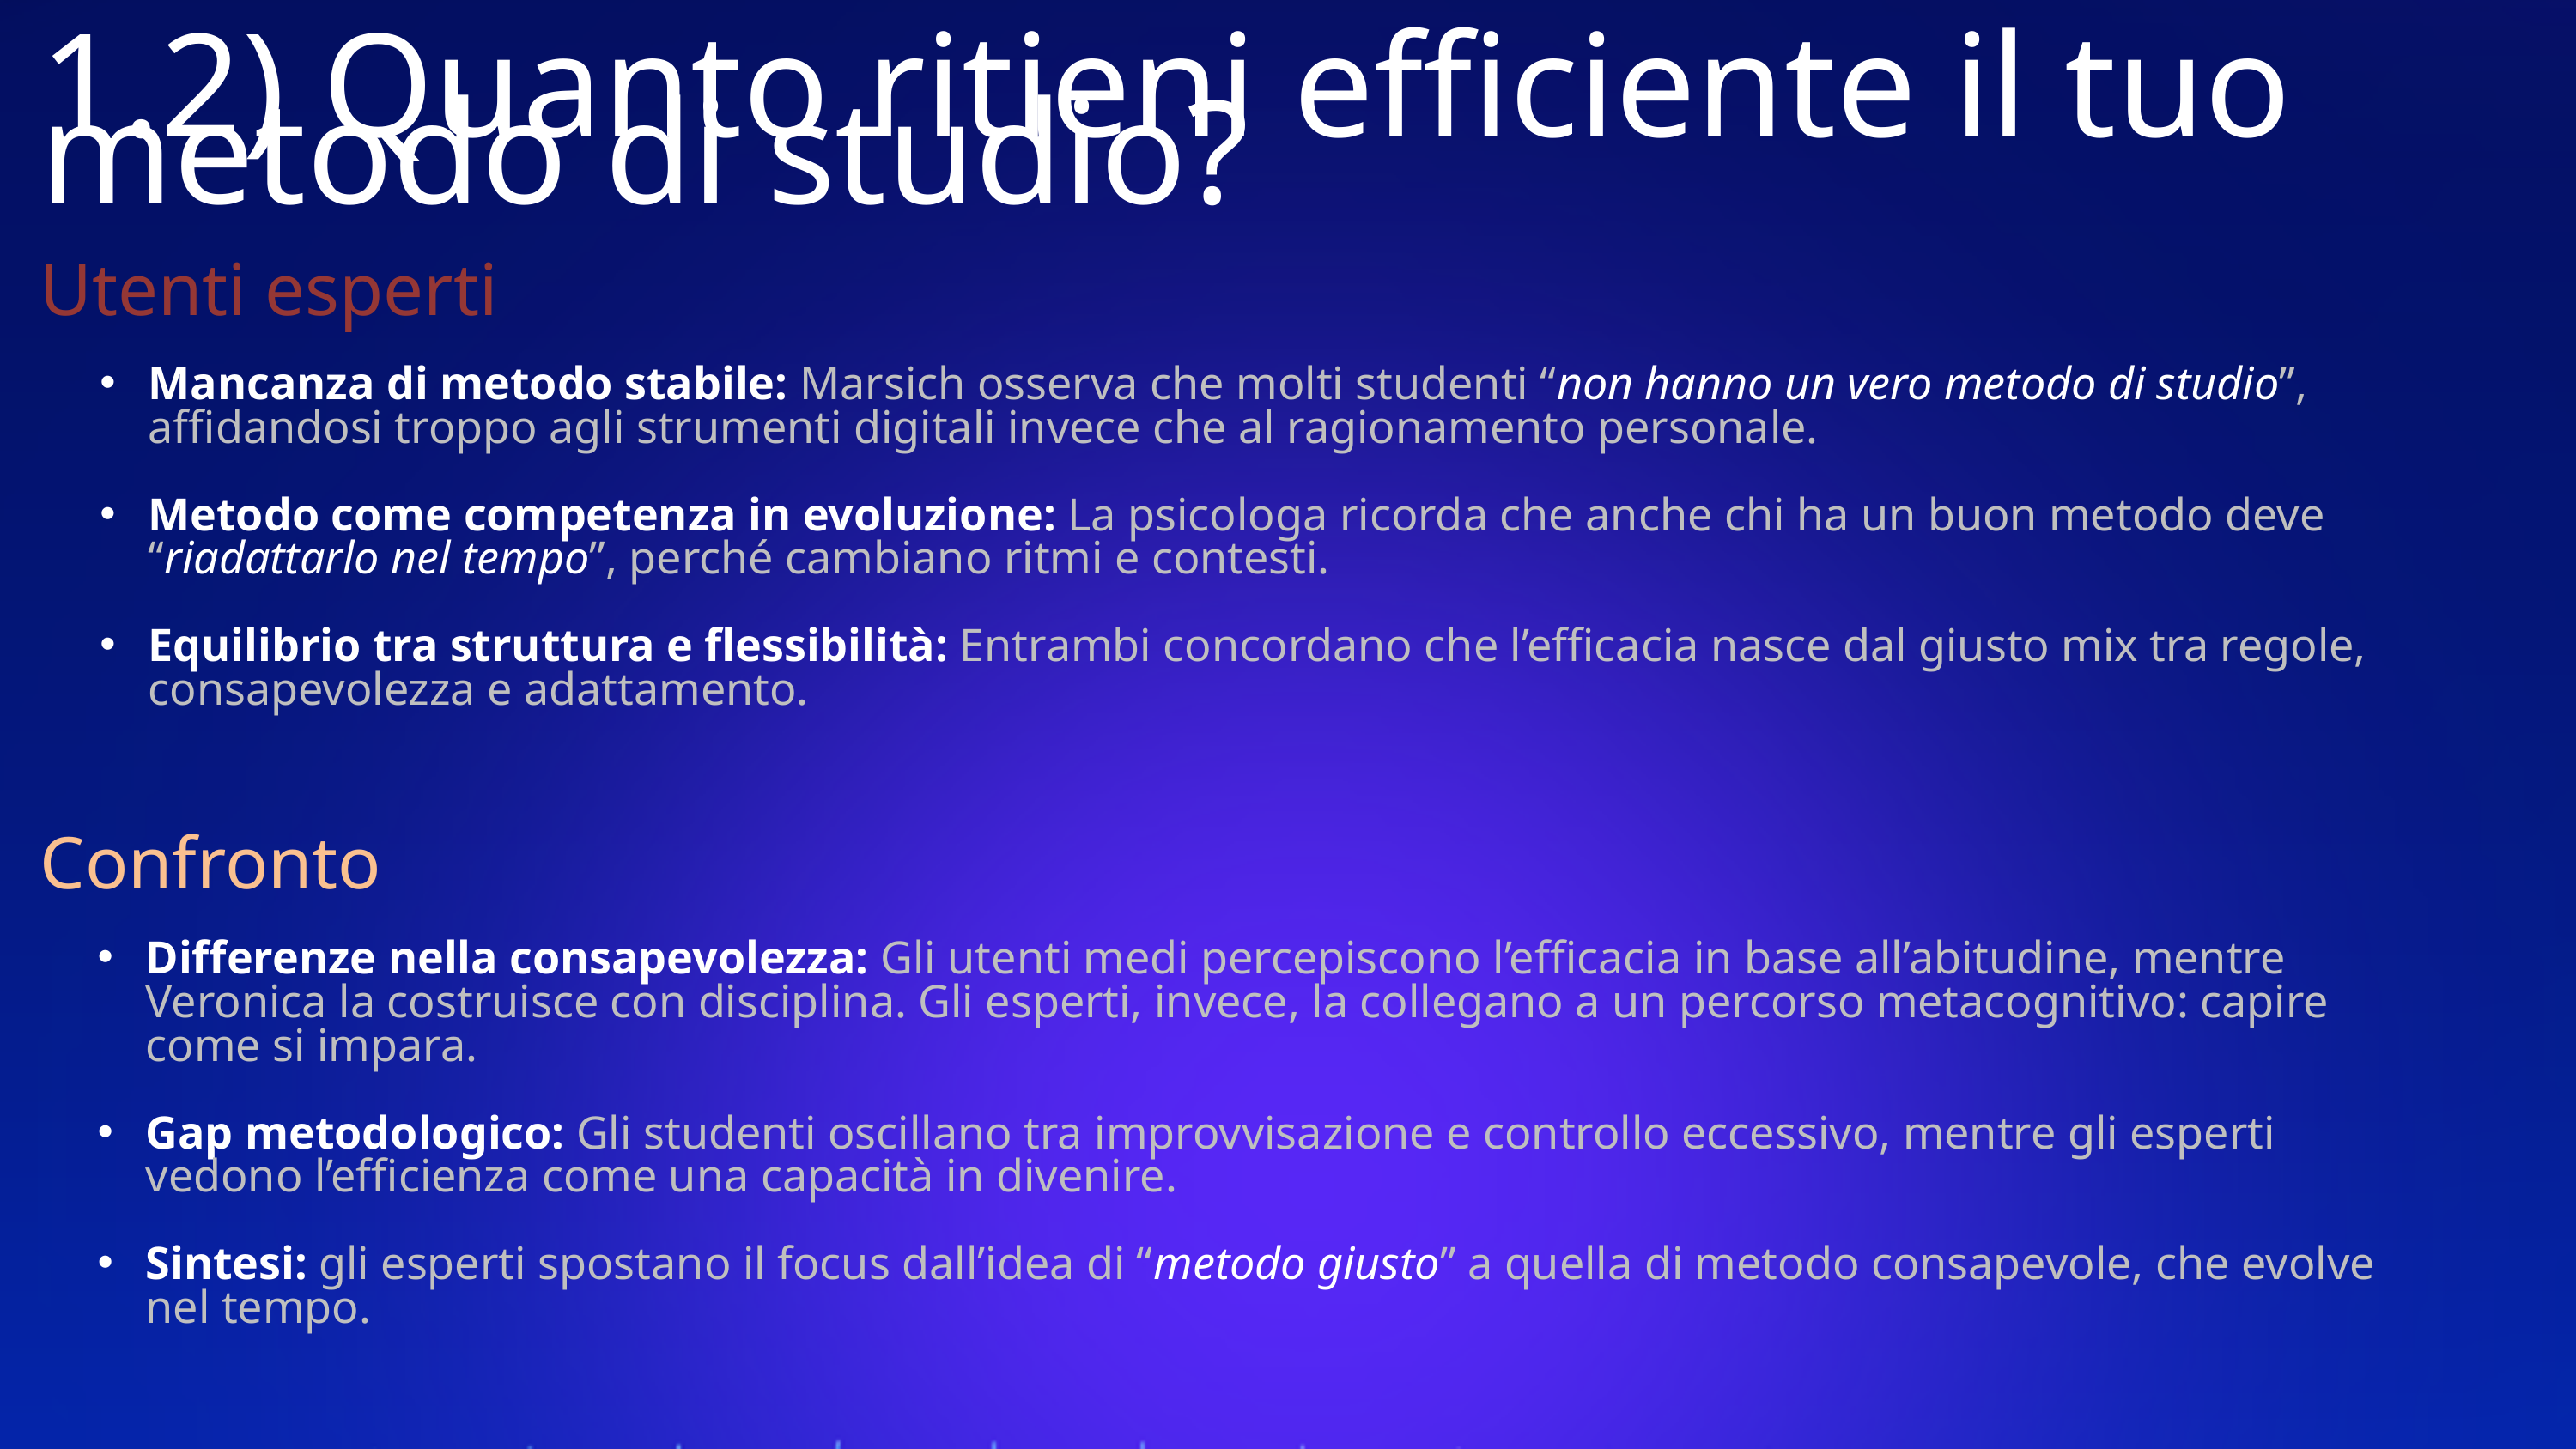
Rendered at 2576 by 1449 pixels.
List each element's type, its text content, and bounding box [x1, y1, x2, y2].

text_box Differenze nella consapevolezza: Gli utenti medi percepiscono l’efficacia in base all’abitudine, mentre Veronica la costruisce con disciplina. Gli esperti, invece, la collegano a un percorso metacognitivo: capire come si impara. Gap metodologico: Gli studenti oscillano tra improvvisazione e controllo eccessivo, mentre gli esperti vedono l’efficienza come una capacità in divenire. Sintesi: gli esperti spostano il focus dall’idea di “metodo giusto” a quella di metodo consapevole, che evolve nel tempo. [97, 939, 2434, 1332]
text_box 1.2) Quanto ritieni efficiente il tuo metodo di studio? [39, 99, 2518, 233]
text_box [0, 0, 2576, 1449]
text_box Mancanza di metodo stabile: Marsich osserva che molti studenti “non hanno un vero metodo di studio”, affidandosi troppo agli strumenti digitali invece che al ragionamento personale. Metodo come competenza in evoluzione: La psicologa ricorda che anche chi ha un buon metodo deve “riadattarlo nel tempo”, perché cambiano ritmi e contesti. Equilibrio tra struttura e flessibilità: Entrambi concordano che l’efficacia nasce dal giusto mix tra regole, consapevolezza e adattamento. [100, 365, 2507, 714]
text_box Utenti esperti [39, 265, 1243, 330]
text_box Confronto [39, 839, 1243, 904]
